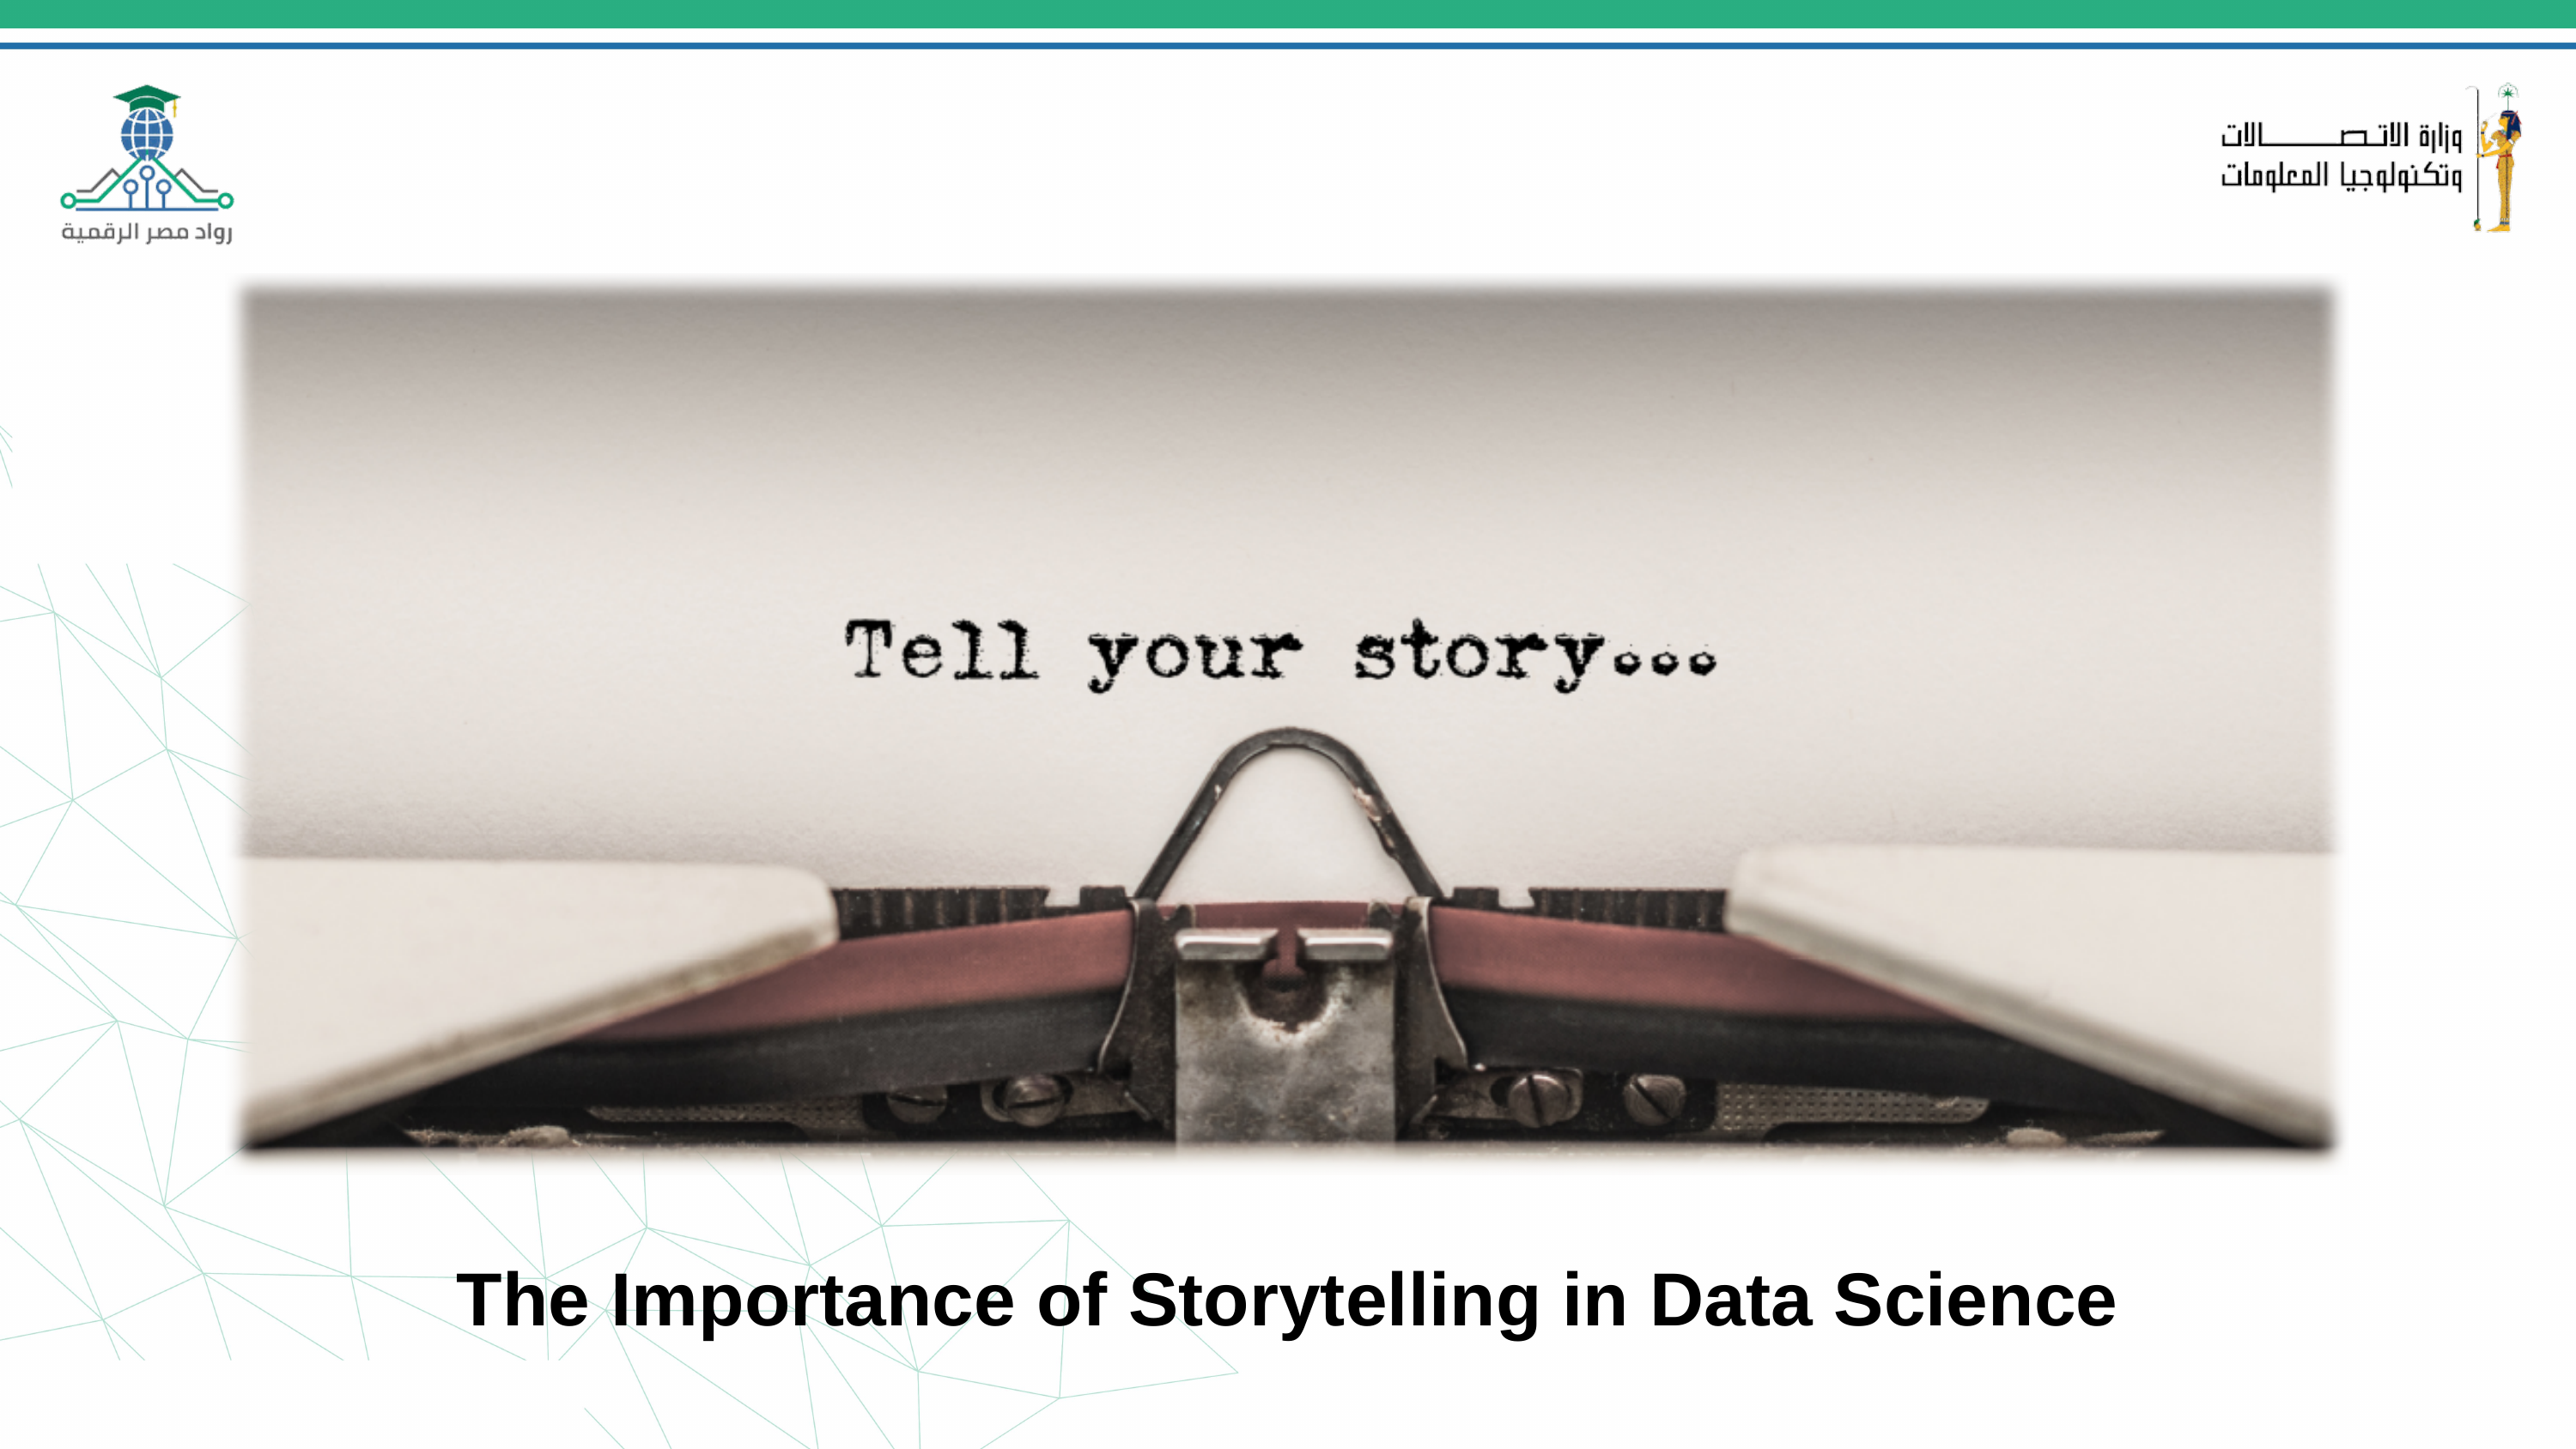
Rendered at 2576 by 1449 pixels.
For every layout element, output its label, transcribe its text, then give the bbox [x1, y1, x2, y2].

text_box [225, 273, 2351, 1175]
text_box The Importance of Storytelling in Data Science [382, 1235, 2194, 1341]
picture [0, 0, 2576, 1449]
